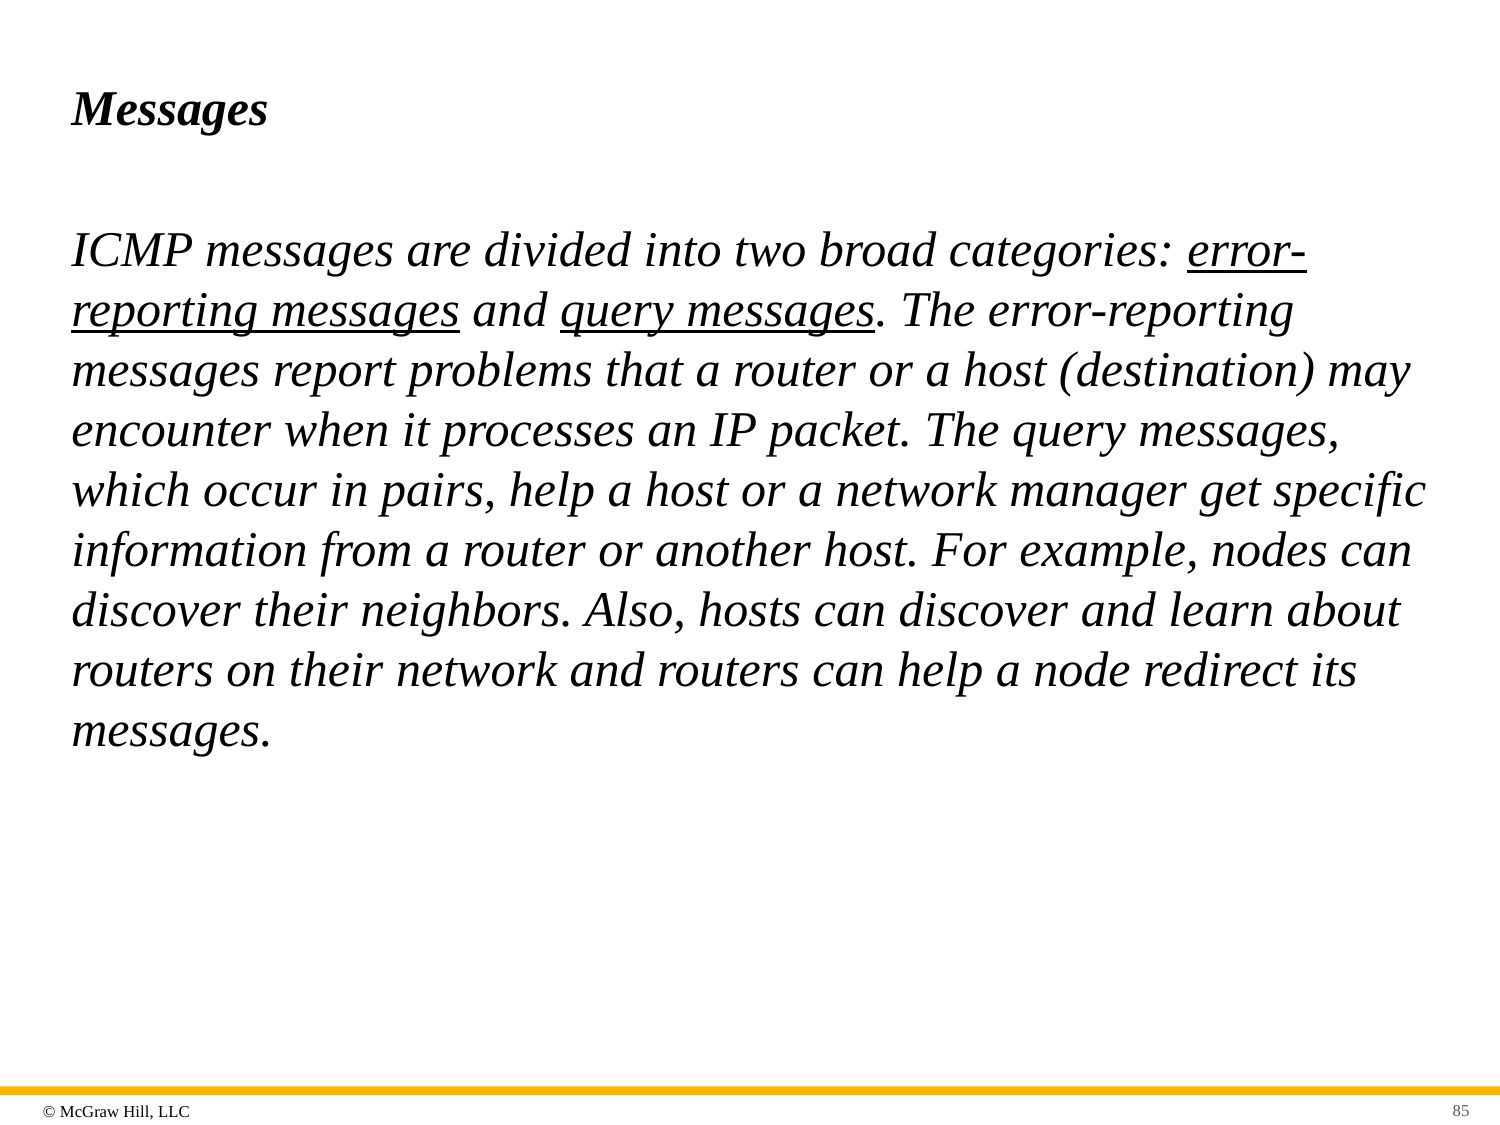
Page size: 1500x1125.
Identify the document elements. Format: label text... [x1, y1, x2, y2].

title Messages [56, 50, 1444, 162]
list ICMP messages are divided into two broad categories: error-reporting messages and query messages. The error-reporting messages report problems that a router or a host (destination) may encounter when it processes an IP packet. The query messages, which occur in pairs, help a host or a network manager get specific information from a router or another host. For example, nodes can discover their neighbors. Also, hosts can discover and learn about routers on their network and routers can help a node redirect its messages. [56, 209, 1444, 1043]
slide_number 85 [1418, 1096, 1477, 1123]
